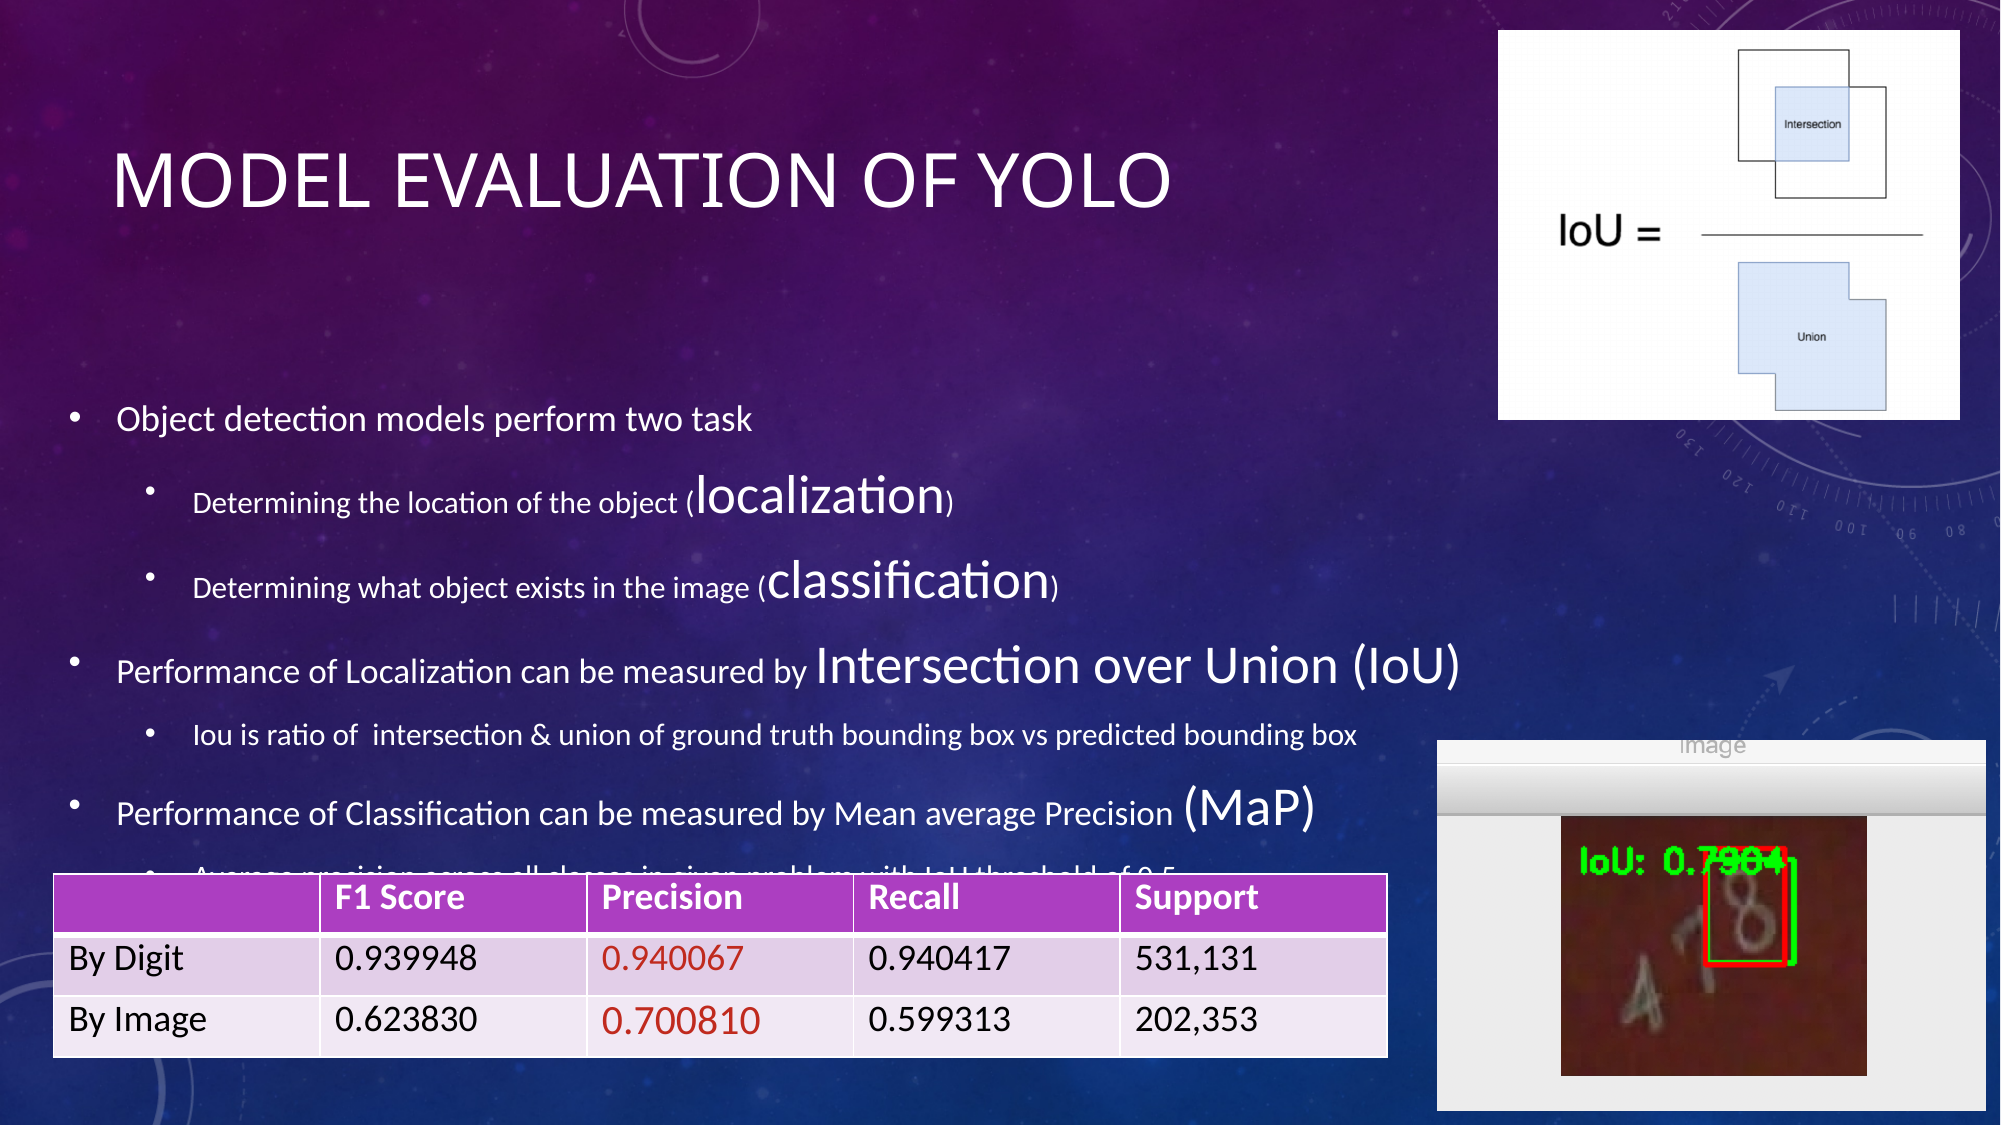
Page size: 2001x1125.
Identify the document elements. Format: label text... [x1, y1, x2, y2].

list Object detection models perform two task Determining the location of the object (localization) Determining what object exists in the image (classification) Performance of Localization can be measured by Intersection over Union (IoU) Iou is ratio of intersection & union of ground truth bounding box vs predicted bounding box Performance of Classification can be measured by Mean average Precision (MaP) Average precision across all classes in given problem with IoU threshold of 0.5 [53, 325, 1484, 973]
table_cell 0.700810 [588, 997, 853, 1056]
table_header Support [1121, 875, 1386, 932]
table_cell 0.940067 [588, 938, 853, 995]
table_cell 202,353 [1121, 997, 1386, 1056]
table_cell By Image [54, 997, 319, 1056]
table_cell By Digit [54, 938, 319, 995]
table_cell 531,131 [1121, 938, 1386, 995]
table_cell 0.599313 [854, 997, 1119, 1056]
table_header Precision [588, 875, 853, 932]
table_cell 0.940417 [854, 938, 1119, 995]
table_cell 0.623830 [321, 997, 586, 1056]
table_header F1 Score [321, 875, 586, 932]
picture [0, 0, 2001, 1125]
title Model evaluation Of Yolo [94, 58, 1492, 298]
table_header Recall [854, 875, 1119, 932]
table_header [54, 875, 319, 932]
table_cell 0.939948 [321, 938, 586, 995]
